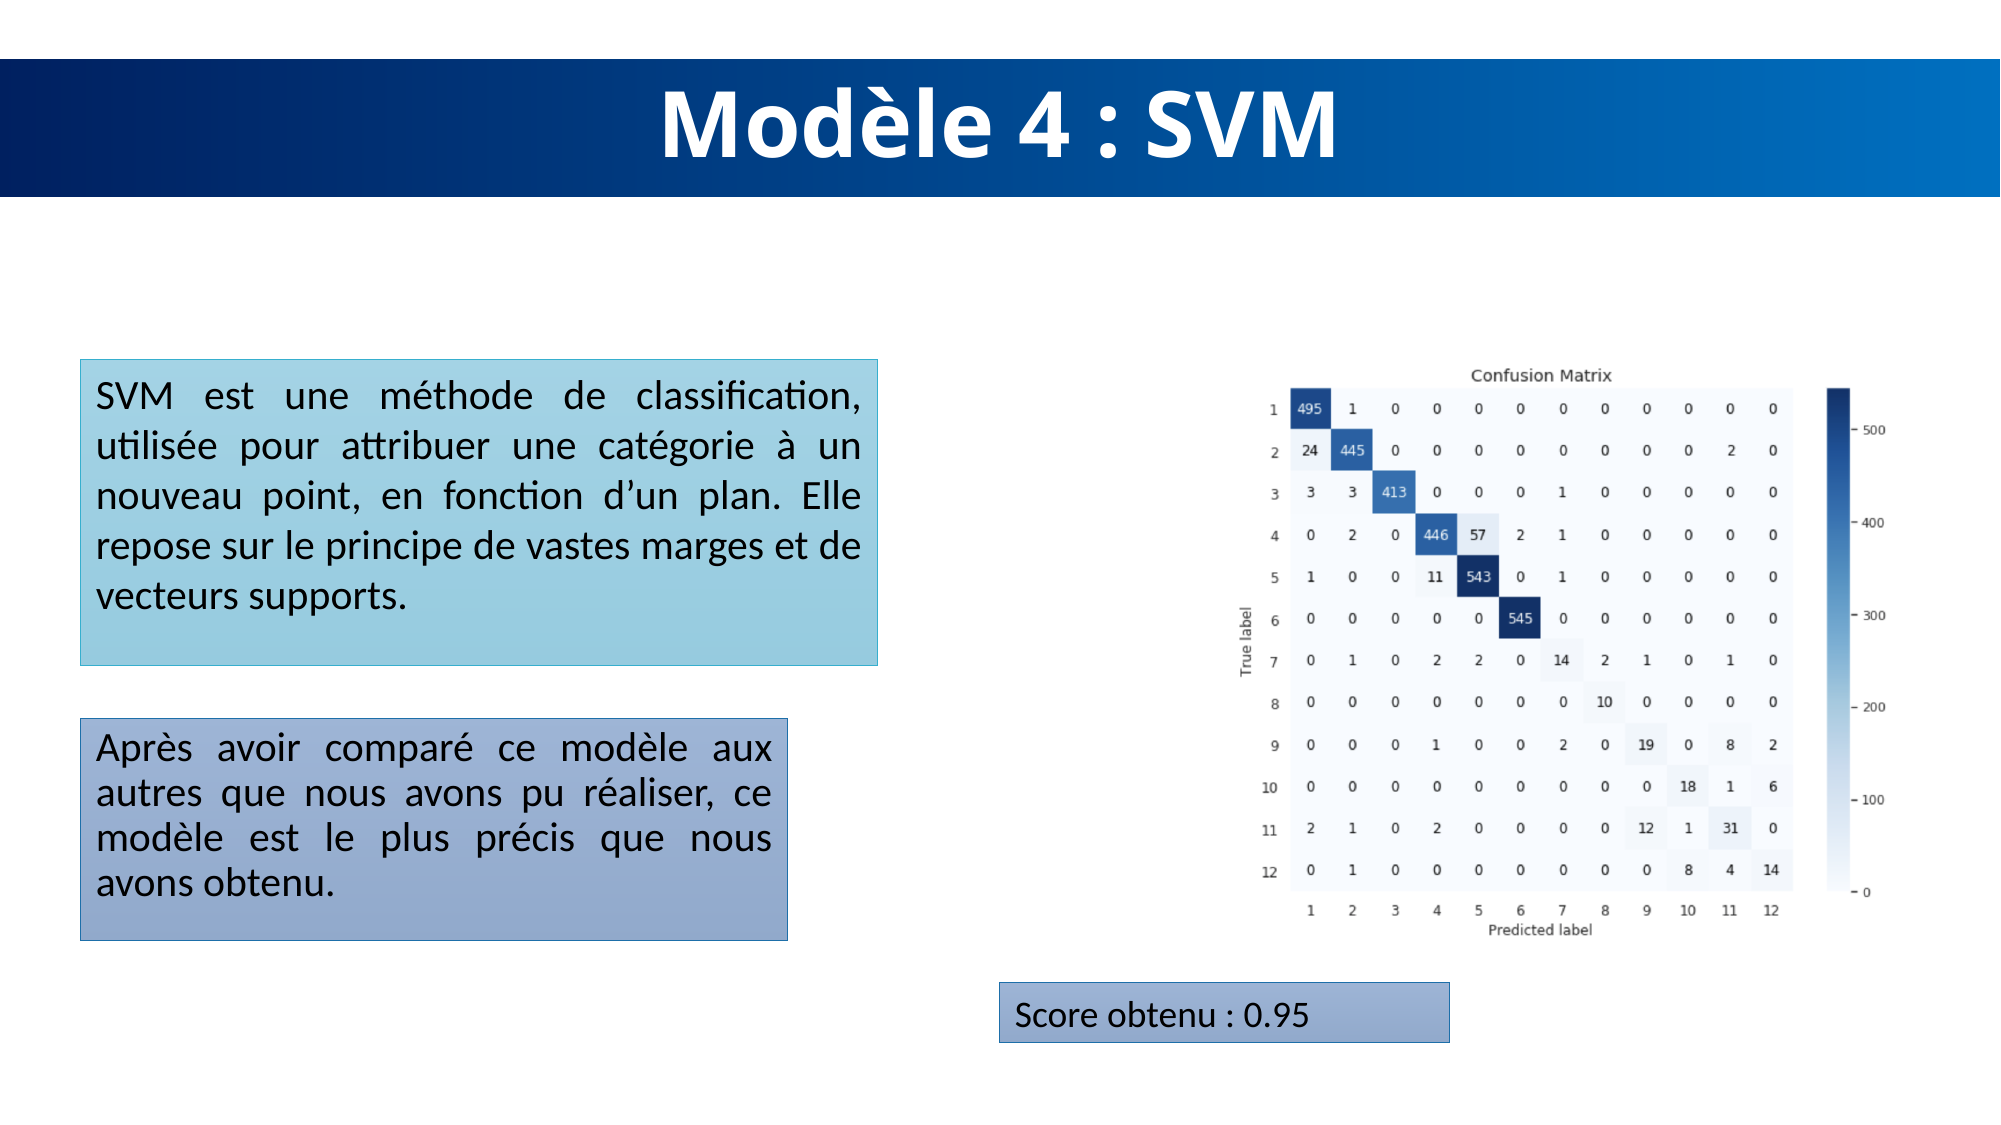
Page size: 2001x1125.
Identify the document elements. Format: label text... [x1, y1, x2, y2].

title Modèle 4 : SVM [0, 59, 2000, 197]
list SVM est une méthode de classification, utilisée pour attribuer une catégorie à un nouveau point, en fonction d’un plan. Elle repose sur le principe de vastes marges et de vecteurs supports. [80, 359, 878, 666]
picture [1224, 359, 1932, 957]
text_box Après avoir comparé ce modèle aux autres que nous avons pu réaliser, ce modèle est le plus précis que nous avons obtenu. [80, 718, 788, 941]
text_box Score obtenu : 0.95 [999, 982, 1450, 1043]
